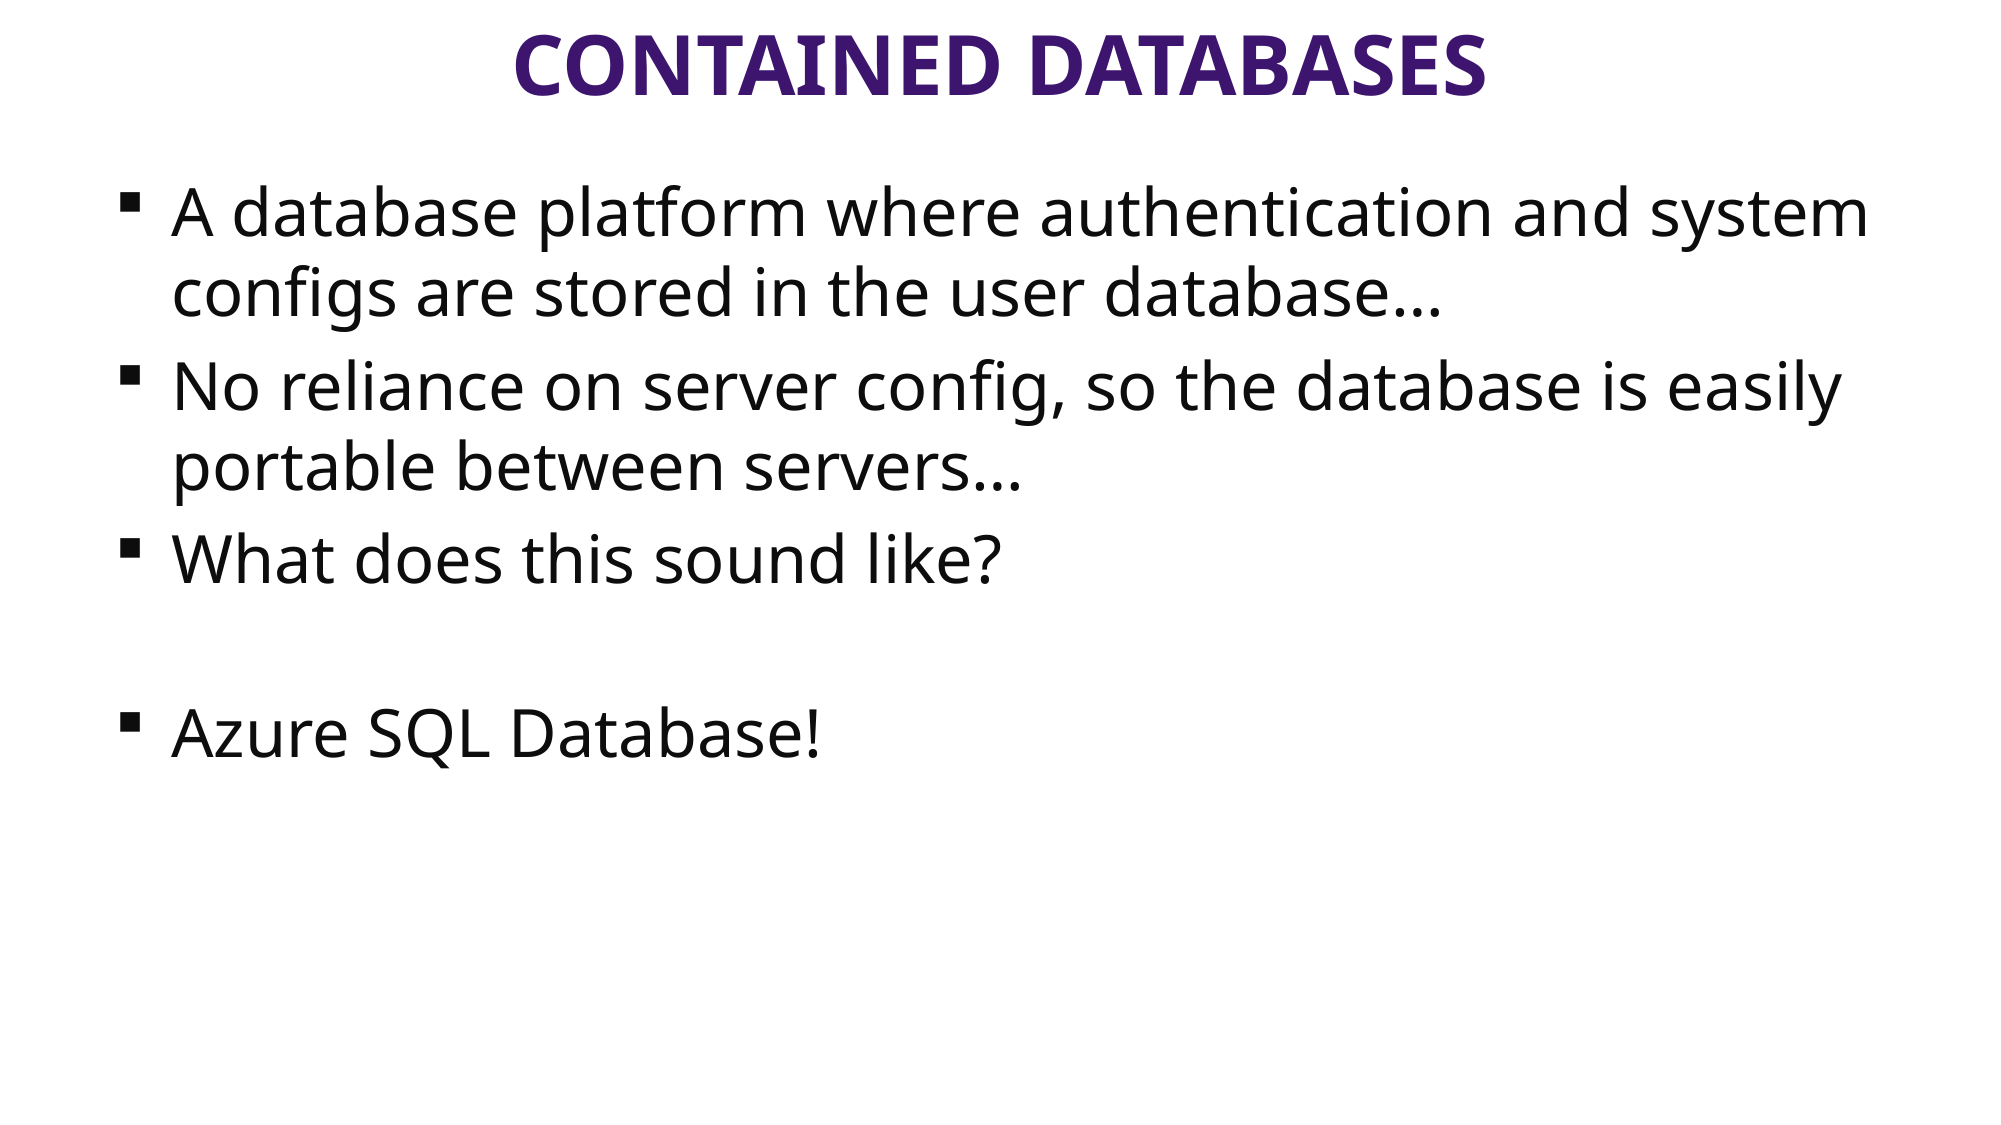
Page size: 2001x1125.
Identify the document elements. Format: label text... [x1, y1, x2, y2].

title Contained databases [0, 0, 2000, 125]
list A database platform where authentication and system configs are stored in the user database… No reliance on server config, so the database is easily portable between servers… What does this sound like? Azure SQL Database! [99, 162, 1900, 963]
